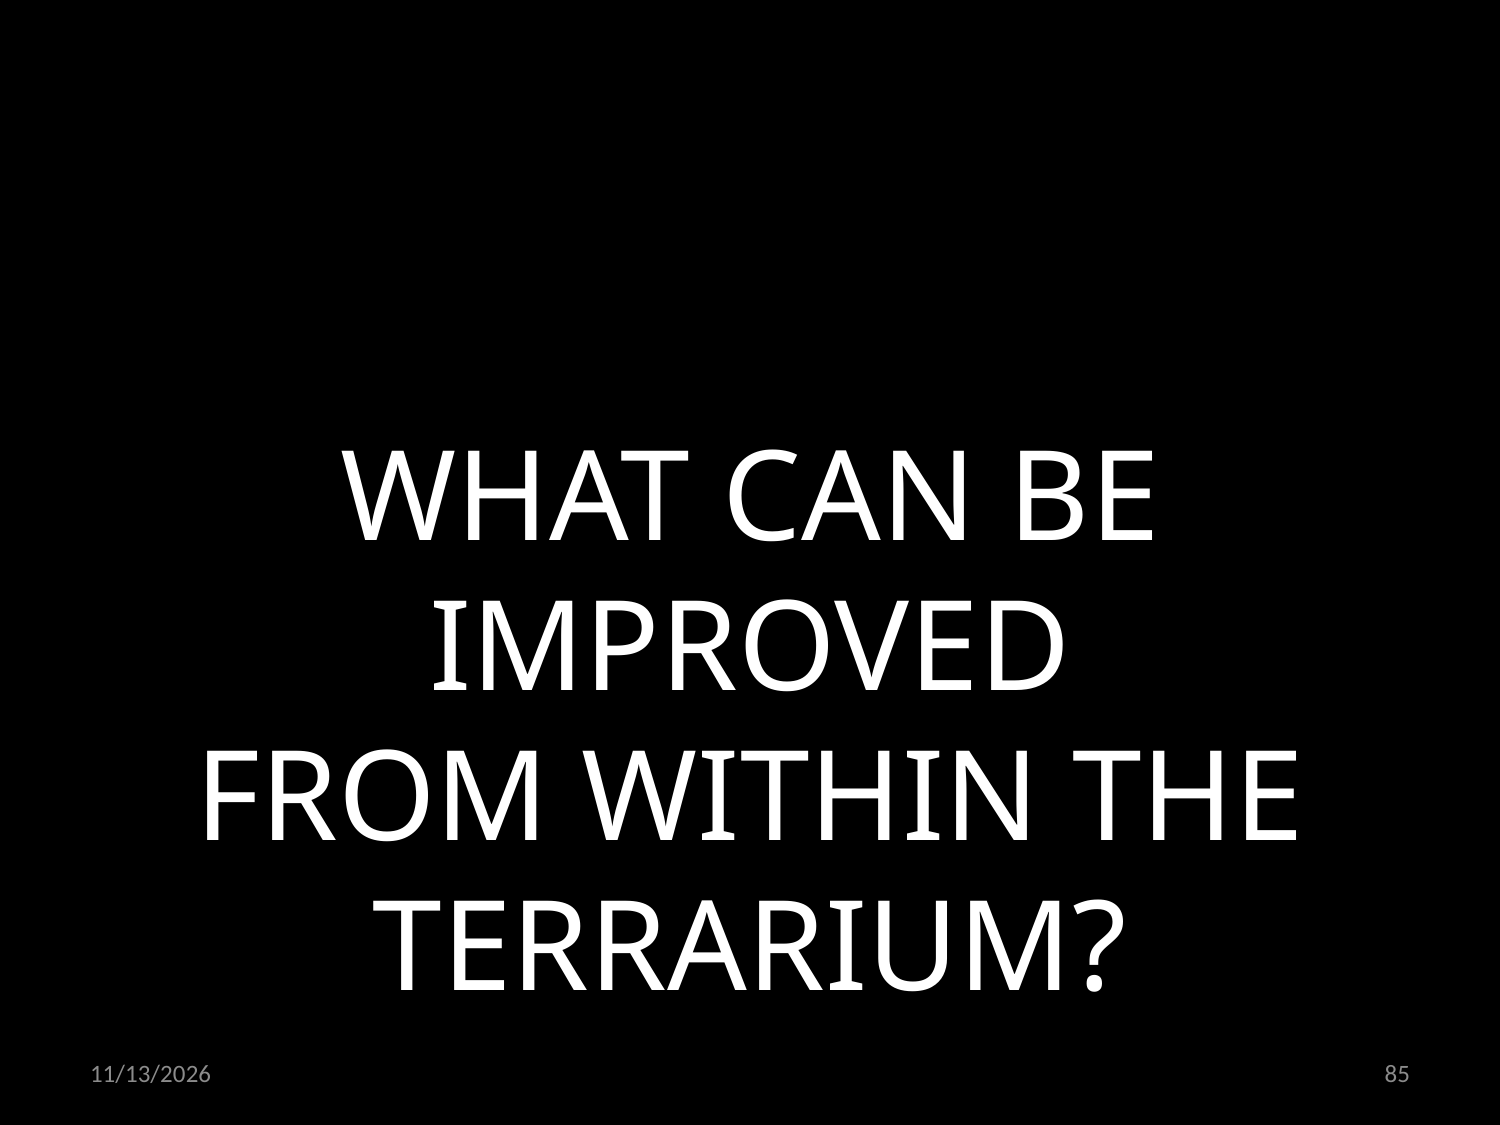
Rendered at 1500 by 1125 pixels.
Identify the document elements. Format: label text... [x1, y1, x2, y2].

list WHAT CAN BE IMPROVED FROM WITHIN THE TERRARIUM? [0, 408, 1500, 510]
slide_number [75, 1042, 425, 1103]
slide_number 85 [1074, 1042, 1425, 1103]
